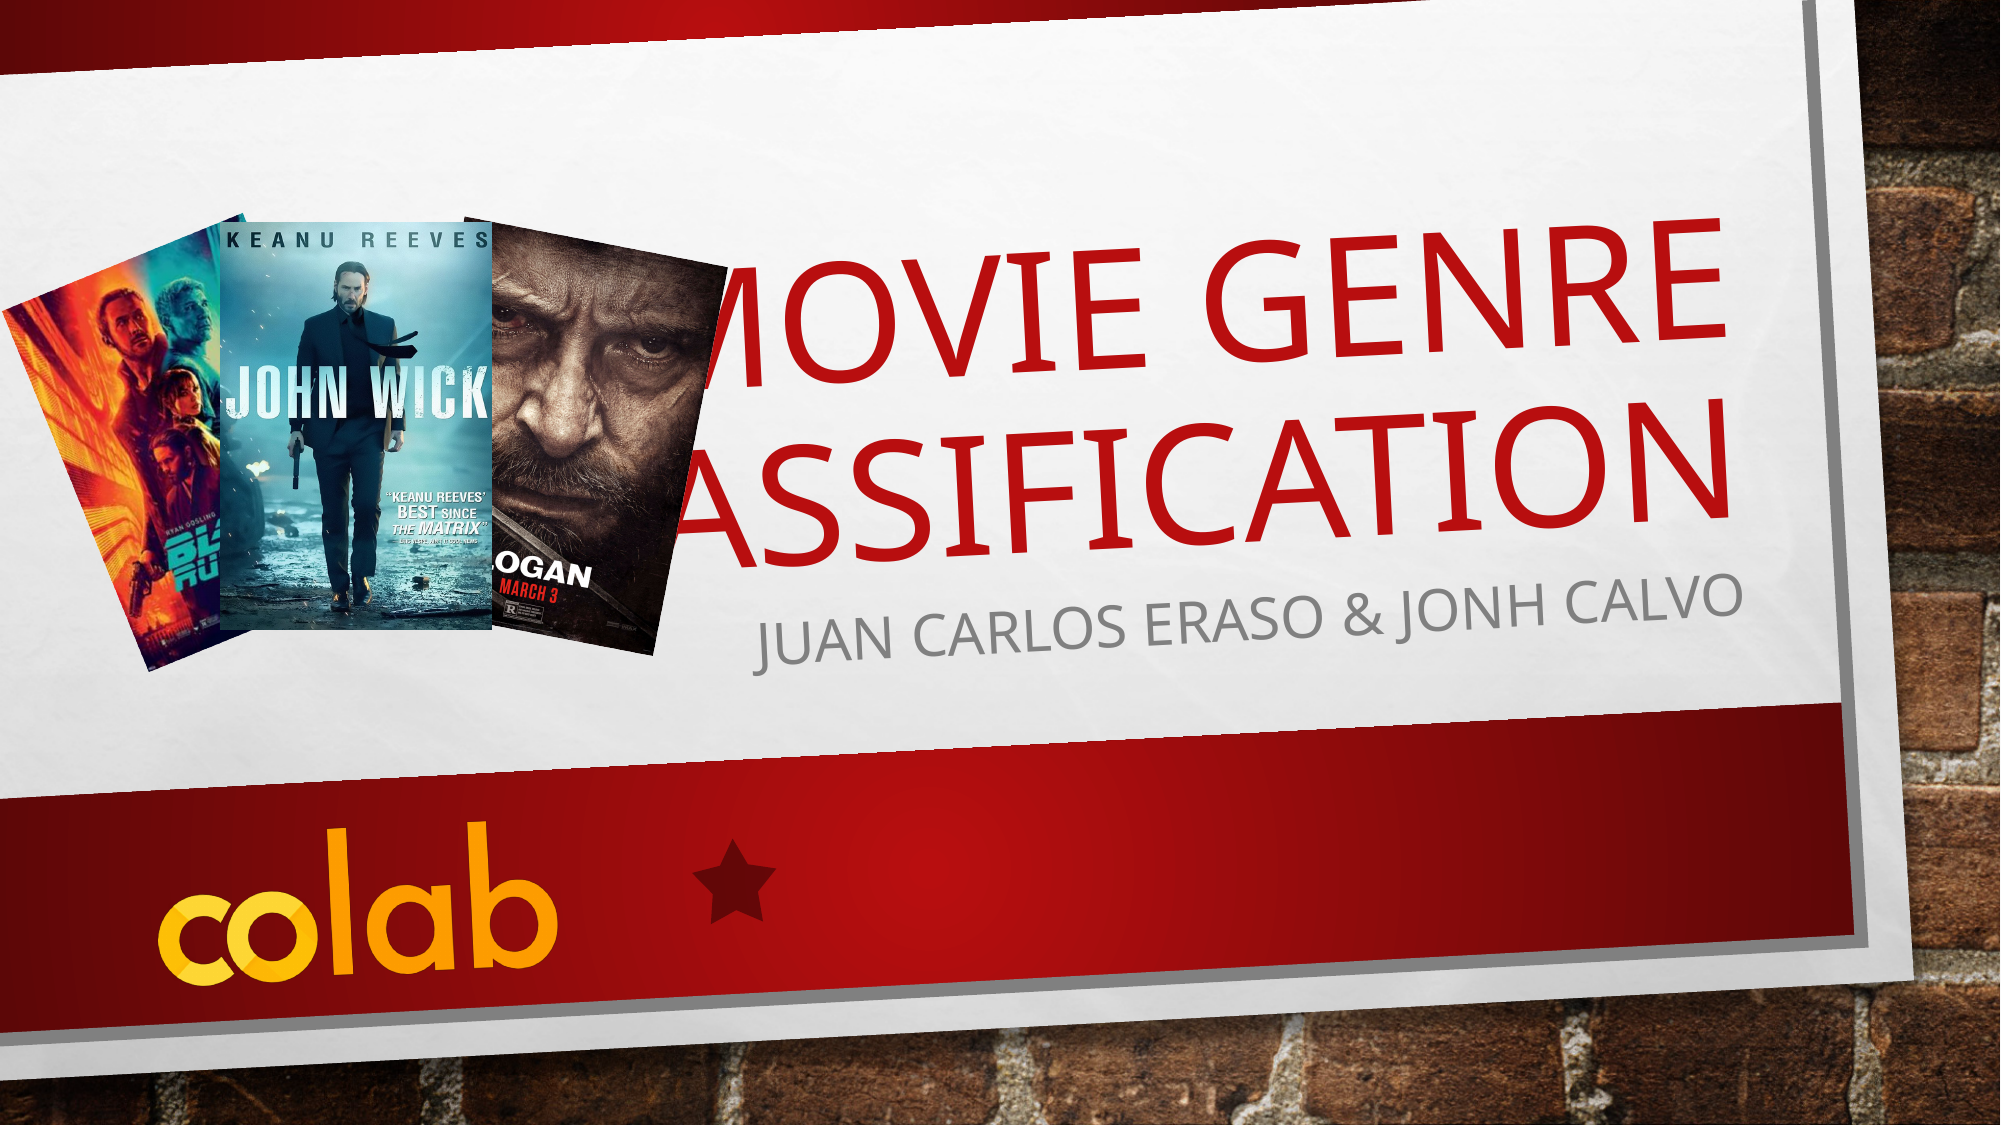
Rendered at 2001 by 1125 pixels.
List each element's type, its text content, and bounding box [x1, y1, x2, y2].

title Movie genre classification [140, 104, 1763, 588]
picture [0, 0, 2000, 1125]
picture [2, 213, 727, 671]
picture [96, 784, 617, 1034]
subtitle Juan carlos eraso & jonh calvo [162, 533, 1763, 708]
